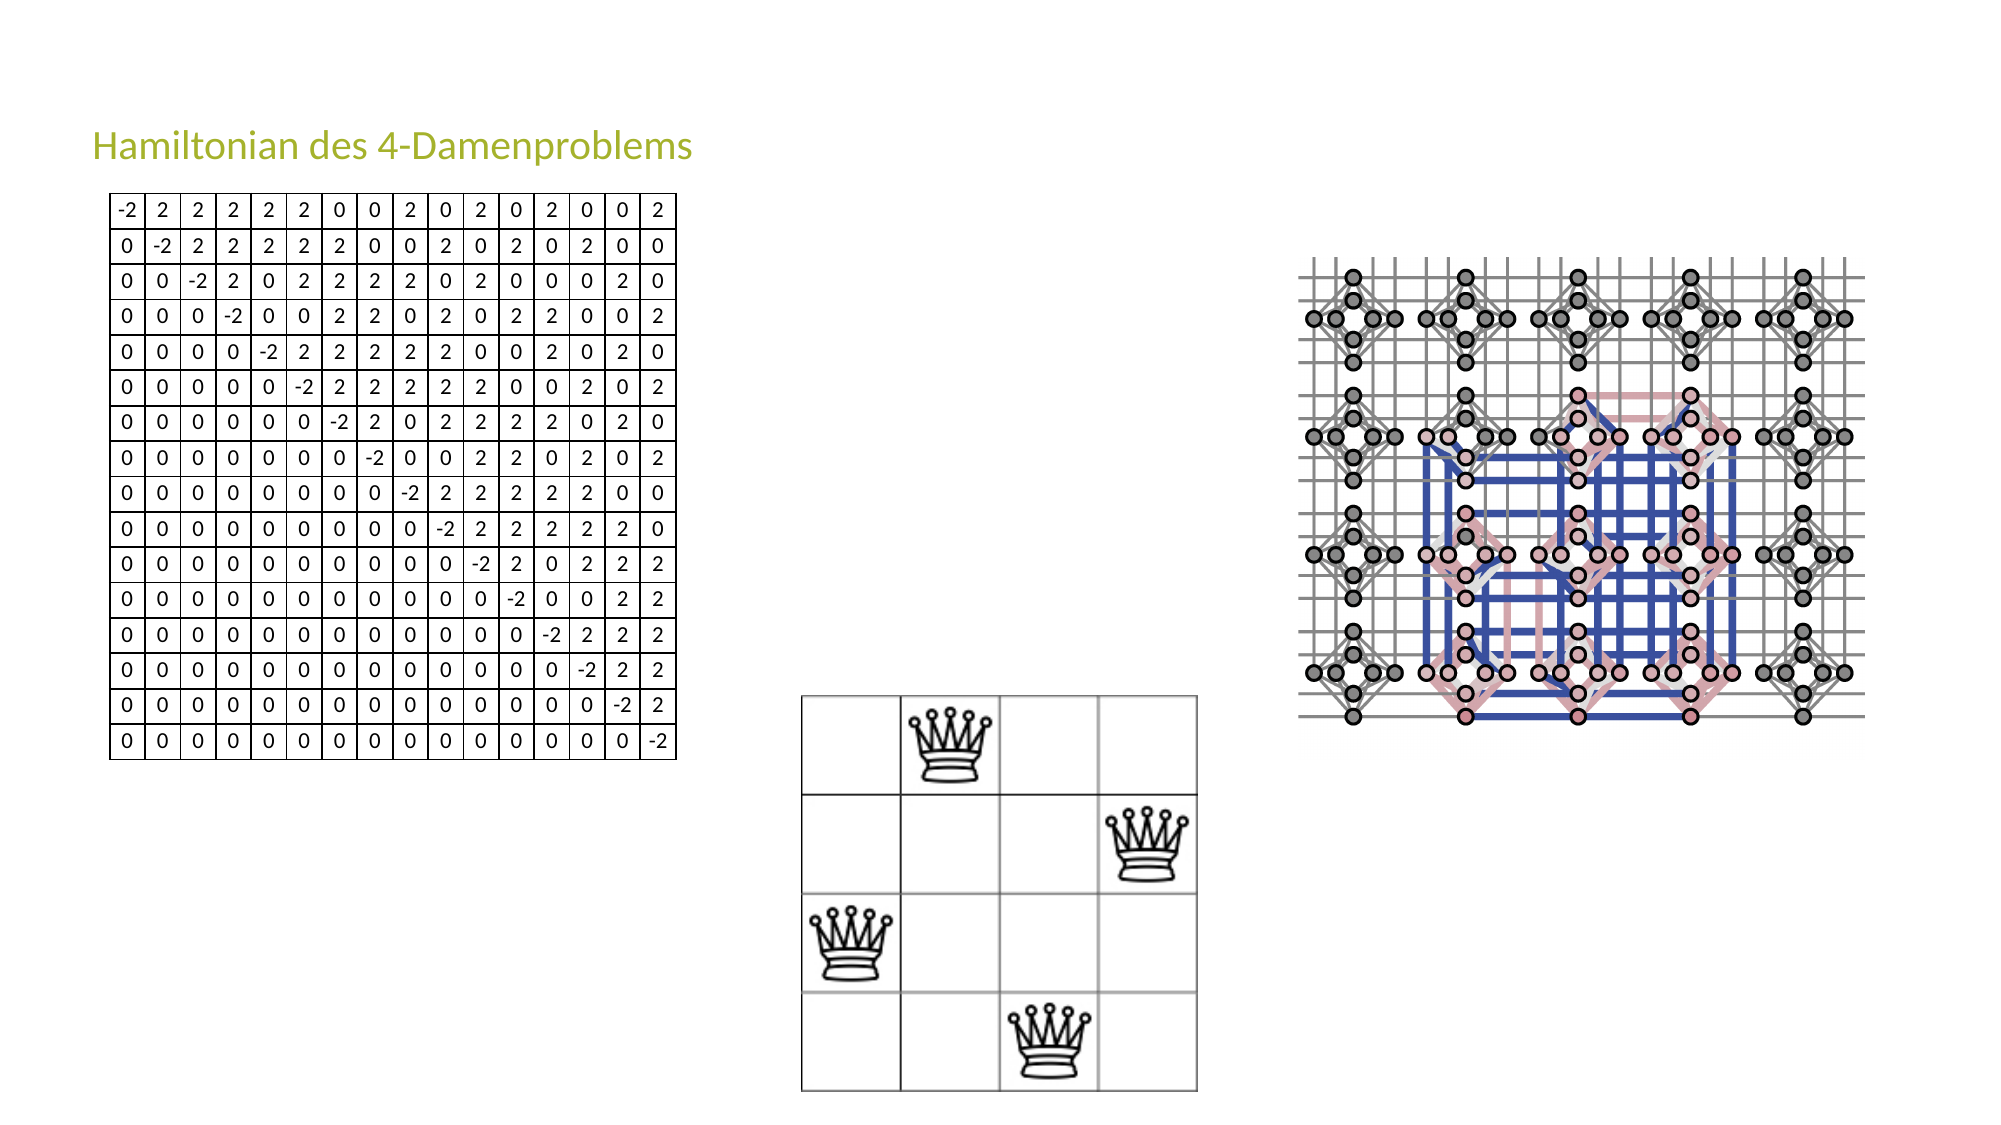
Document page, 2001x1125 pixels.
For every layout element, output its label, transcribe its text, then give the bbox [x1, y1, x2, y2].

table_cell 2 [323, 300, 356, 334]
table_cell 2 [570, 371, 604, 405]
table_cell 0 [323, 725, 356, 759]
table_cell 0 [464, 690, 498, 723]
table_cell 0 [111, 230, 144, 263]
table_cell 2 [606, 654, 639, 688]
table_cell 2 [500, 548, 533, 582]
table_cell 0 [464, 654, 498, 688]
table_cell 0 [358, 654, 392, 688]
table_cell 0 [500, 690, 533, 723]
table_cell 0 [252, 477, 286, 511]
table_cell 2 [429, 336, 463, 369]
table_cell 0 [111, 371, 144, 405]
table_cell 0 [641, 513, 675, 546]
table_cell 0 [181, 690, 215, 723]
table_cell 0 [606, 230, 639, 263]
table_cell 0 [535, 371, 569, 405]
table_cell 0 [111, 654, 144, 688]
table_cell 2 [535, 477, 569, 511]
table_cell 0 [287, 513, 321, 546]
table_cell 0 [217, 548, 250, 582]
table_cell 0 [217, 725, 250, 759]
table_cell 0 [217, 407, 250, 440]
table_cell 2 [641, 690, 675, 723]
table_header 2 [146, 194, 180, 228]
table_cell 2 [606, 513, 639, 546]
table_header 0 [500, 194, 533, 228]
table_cell 0 [217, 336, 250, 369]
table_cell 2 [606, 407, 639, 440]
table_cell 0 [358, 548, 392, 582]
table_header 2 [287, 194, 321, 228]
table_cell 2 [323, 265, 356, 299]
table_cell 2 [464, 513, 498, 546]
table_cell 0 [570, 336, 604, 369]
table_header 0 [606, 194, 639, 228]
table_cell 0 [146, 477, 180, 511]
table_cell 0 [111, 548, 144, 582]
table_header 0 [570, 194, 604, 228]
table_header 0 [429, 194, 463, 228]
table_cell 0 [146, 300, 180, 334]
table_cell -2 [464, 548, 498, 582]
table_cell 0 [146, 654, 180, 688]
table_cell 0 [252, 654, 286, 688]
table_cell 0 [500, 265, 533, 299]
table_cell -2 [358, 442, 392, 476]
table_cell 0 [146, 513, 180, 546]
table_cell 0 [146, 619, 180, 652]
table_cell 0 [641, 230, 675, 263]
table_cell 0 [606, 371, 639, 405]
table_cell 0 [394, 442, 427, 476]
table_cell 2 [570, 230, 604, 263]
table_cell -2 [252, 336, 286, 369]
table_cell -2 [146, 230, 180, 263]
table_cell 0 [146, 407, 180, 440]
table_cell -2 [217, 300, 250, 334]
table_cell 2 [641, 300, 675, 334]
table_cell 0 [429, 442, 463, 476]
table_cell 0 [358, 583, 392, 617]
table_cell 0 [429, 725, 463, 759]
table_cell 0 [252, 725, 286, 759]
table_cell 0 [111, 300, 144, 334]
table_cell 0 [111, 336, 144, 369]
table_cell 2 [641, 548, 675, 582]
table_cell 2 [500, 407, 533, 440]
table_cell 0 [394, 725, 427, 759]
table_cell 2 [606, 336, 639, 369]
table_cell 0 [181, 654, 215, 688]
table_cell 0 [217, 690, 250, 723]
table_header -2 [111, 194, 144, 228]
table_cell 0 [641, 477, 675, 511]
table_cell 2 [252, 230, 286, 263]
table_cell -2 [287, 371, 321, 405]
table_cell 0 [111, 583, 144, 617]
table_cell 0 [358, 230, 392, 263]
table_cell 2 [500, 513, 533, 546]
table_cell 2 [500, 477, 533, 511]
table_cell 0 [323, 583, 356, 617]
table_header 2 [535, 194, 569, 228]
table_cell 0 [464, 336, 498, 369]
table_cell 2 [500, 300, 533, 334]
table_cell 2 [429, 230, 463, 263]
table_cell 0 [394, 230, 427, 263]
table_cell 0 [111, 725, 144, 759]
table_cell 2 [181, 230, 215, 263]
table_cell 2 [641, 371, 675, 405]
table_cell 2 [287, 230, 321, 263]
table_cell 0 [111, 265, 144, 299]
table_cell 0 [358, 690, 392, 723]
table_header 2 [217, 194, 250, 228]
table_cell 0 [535, 690, 569, 723]
table_cell 0 [500, 725, 533, 759]
table_cell 2 [641, 583, 675, 617]
table_cell 0 [500, 654, 533, 688]
table_cell 0 [252, 548, 286, 582]
table_cell 0 [146, 442, 180, 476]
table_cell 2 [535, 407, 569, 440]
table_cell 0 [606, 725, 639, 759]
table_cell 0 [429, 548, 463, 582]
table_cell 2 [570, 442, 604, 476]
table_cell 0 [181, 619, 215, 652]
table_cell 0 [641, 265, 675, 299]
table_cell 0 [535, 654, 569, 688]
table_cell 2 [358, 371, 392, 405]
table_header 2 [641, 194, 675, 228]
table_cell 0 [535, 442, 569, 476]
table_cell 0 [146, 265, 180, 299]
table_cell 0 [535, 548, 569, 582]
table_cell 0 [287, 690, 321, 723]
table_cell 0 [181, 300, 215, 334]
table_cell 0 [500, 371, 533, 405]
table_cell -2 [500, 583, 533, 617]
table_cell 0 [252, 300, 286, 334]
table_cell 0 [570, 690, 604, 723]
table_cell 0 [394, 690, 427, 723]
table_cell 0 [146, 548, 180, 582]
text_box Hamiltonian des 4-Damenproblems [77, 110, 709, 176]
table_cell 0 [287, 442, 321, 476]
table_cell 2 [394, 371, 427, 405]
table_cell 0 [181, 371, 215, 405]
table_cell 0 [323, 654, 356, 688]
table_cell 0 [358, 725, 392, 759]
table_cell 2 [570, 477, 604, 511]
table_cell 2 [464, 477, 498, 511]
table_cell 0 [394, 548, 427, 582]
table_cell 2 [606, 548, 639, 582]
table_cell -2 [429, 513, 463, 546]
table_cell -2 [181, 265, 215, 299]
table_cell 0 [429, 265, 463, 299]
table_cell -2 [606, 690, 639, 723]
table_cell 0 [181, 548, 215, 582]
table_cell 2 [535, 336, 569, 369]
table_cell 0 [464, 583, 498, 617]
table_cell 0 [570, 265, 604, 299]
table_cell 0 [181, 583, 215, 617]
table_cell 2 [358, 336, 392, 369]
table_cell -2 [394, 477, 427, 511]
table_cell 0 [464, 230, 498, 263]
table_cell 2 [287, 265, 321, 299]
table_cell 0 [217, 619, 250, 652]
table_cell 0 [146, 725, 180, 759]
table_cell -2 [641, 725, 675, 759]
table_cell 0 [323, 548, 356, 582]
table_cell 0 [394, 513, 427, 546]
table_cell 0 [429, 583, 463, 617]
table_cell 2 [606, 619, 639, 652]
table_cell -2 [535, 619, 569, 652]
table_header 0 [358, 194, 392, 228]
table_cell 0 [570, 300, 604, 334]
table_cell 0 [464, 300, 498, 334]
table_cell 2 [641, 619, 675, 652]
table_cell 0 [323, 442, 356, 476]
table_cell 0 [641, 336, 675, 369]
table_cell 0 [287, 477, 321, 511]
table_cell 2 [570, 513, 604, 546]
table_cell 0 [394, 654, 427, 688]
table_cell 2 [394, 336, 427, 369]
table_cell 0 [111, 513, 144, 546]
table_cell 0 [252, 265, 286, 299]
table_cell 0 [287, 548, 321, 582]
table_cell 0 [252, 513, 286, 546]
table_cell 0 [394, 583, 427, 617]
table_cell 0 [181, 477, 215, 511]
table_cell 2 [394, 265, 427, 299]
table_cell 0 [570, 407, 604, 440]
table_header 2 [394, 194, 427, 228]
table_cell 0 [252, 371, 286, 405]
table_cell 0 [429, 619, 463, 652]
table_cell 0 [287, 583, 321, 617]
table_cell 2 [570, 548, 604, 582]
table_cell 0 [217, 583, 250, 617]
table_cell 2 [641, 654, 675, 688]
table_cell 0 [606, 442, 639, 476]
table_cell 0 [111, 619, 144, 652]
table_cell 0 [429, 690, 463, 723]
table_cell 0 [535, 265, 569, 299]
table_cell 2 [358, 300, 392, 334]
table_cell 0 [535, 725, 569, 759]
picture [801, 695, 1198, 1092]
table_cell 2 [535, 300, 569, 334]
table_header 2 [252, 194, 286, 228]
table_cell 2 [500, 442, 533, 476]
table_cell 2 [217, 265, 250, 299]
table_cell 2 [217, 230, 250, 263]
table_cell 0 [323, 690, 356, 723]
table_cell 2 [641, 442, 675, 476]
table_cell 0 [464, 619, 498, 652]
table_cell 0 [535, 583, 569, 617]
table_cell 0 [146, 336, 180, 369]
table_cell 0 [358, 477, 392, 511]
table_cell 0 [570, 583, 604, 617]
table_header 2 [464, 194, 498, 228]
table_cell 0 [252, 619, 286, 652]
table_cell 2 [323, 230, 356, 263]
table_cell 0 [181, 442, 215, 476]
table_cell 0 [394, 407, 427, 440]
table_cell -2 [570, 654, 604, 688]
table_cell 0 [429, 654, 463, 688]
table_cell 0 [252, 583, 286, 617]
table_cell 0 [146, 583, 180, 617]
table_cell 0 [217, 442, 250, 476]
table_cell 2 [429, 407, 463, 440]
table_cell 0 [606, 300, 639, 334]
table_cell 0 [111, 477, 144, 511]
table_cell 0 [181, 407, 215, 440]
table_cell 0 [217, 654, 250, 688]
table_cell -2 [323, 407, 356, 440]
table_cell 2 [570, 619, 604, 652]
table_cell 0 [287, 407, 321, 440]
table_cell 0 [146, 690, 180, 723]
table_cell 2 [323, 336, 356, 369]
table_cell 2 [429, 477, 463, 511]
table_cell 0 [500, 336, 533, 369]
table_cell 2 [500, 230, 533, 263]
table_cell 2 [535, 513, 569, 546]
table_cell 0 [252, 407, 286, 440]
table_cell 2 [606, 583, 639, 617]
table_cell 0 [252, 690, 286, 723]
table_cell 0 [181, 336, 215, 369]
table_header 2 [181, 194, 215, 228]
table_cell 0 [146, 371, 180, 405]
table_cell 2 [358, 407, 392, 440]
table_cell 0 [323, 619, 356, 652]
table_cell 0 [570, 725, 604, 759]
table_cell 0 [323, 513, 356, 546]
table_cell 0 [111, 407, 144, 440]
table_cell 0 [111, 442, 144, 476]
table_cell 2 [358, 265, 392, 299]
table_cell 0 [252, 442, 286, 476]
table_cell 2 [429, 300, 463, 334]
table_cell 2 [464, 371, 498, 405]
table_cell 2 [464, 407, 498, 440]
table_cell 2 [323, 371, 356, 405]
table_cell 0 [181, 513, 215, 546]
table_cell 2 [464, 265, 498, 299]
table_cell 2 [287, 336, 321, 369]
table_cell 0 [606, 477, 639, 511]
table_cell 0 [217, 513, 250, 546]
table_cell 0 [464, 725, 498, 759]
table_header 0 [323, 194, 356, 228]
table_cell 0 [217, 371, 250, 405]
table_cell 0 [394, 300, 427, 334]
table_cell 0 [287, 619, 321, 652]
picture [1298, 257, 1865, 760]
table_cell 0 [358, 513, 392, 546]
table_cell 2 [464, 442, 498, 476]
table_cell 0 [323, 477, 356, 511]
table_cell 2 [606, 265, 639, 299]
table_cell 0 [394, 619, 427, 652]
table_cell 0 [111, 690, 144, 723]
table_cell 0 [287, 725, 321, 759]
table_cell 0 [535, 230, 569, 263]
table_cell 0 [287, 300, 321, 334]
table_cell 2 [429, 371, 463, 405]
table_cell 0 [500, 619, 533, 652]
table_cell 0 [287, 654, 321, 688]
table_cell 0 [181, 725, 215, 759]
table_cell 0 [358, 619, 392, 652]
table_cell 0 [217, 477, 250, 511]
table_cell 0 [641, 407, 675, 440]
